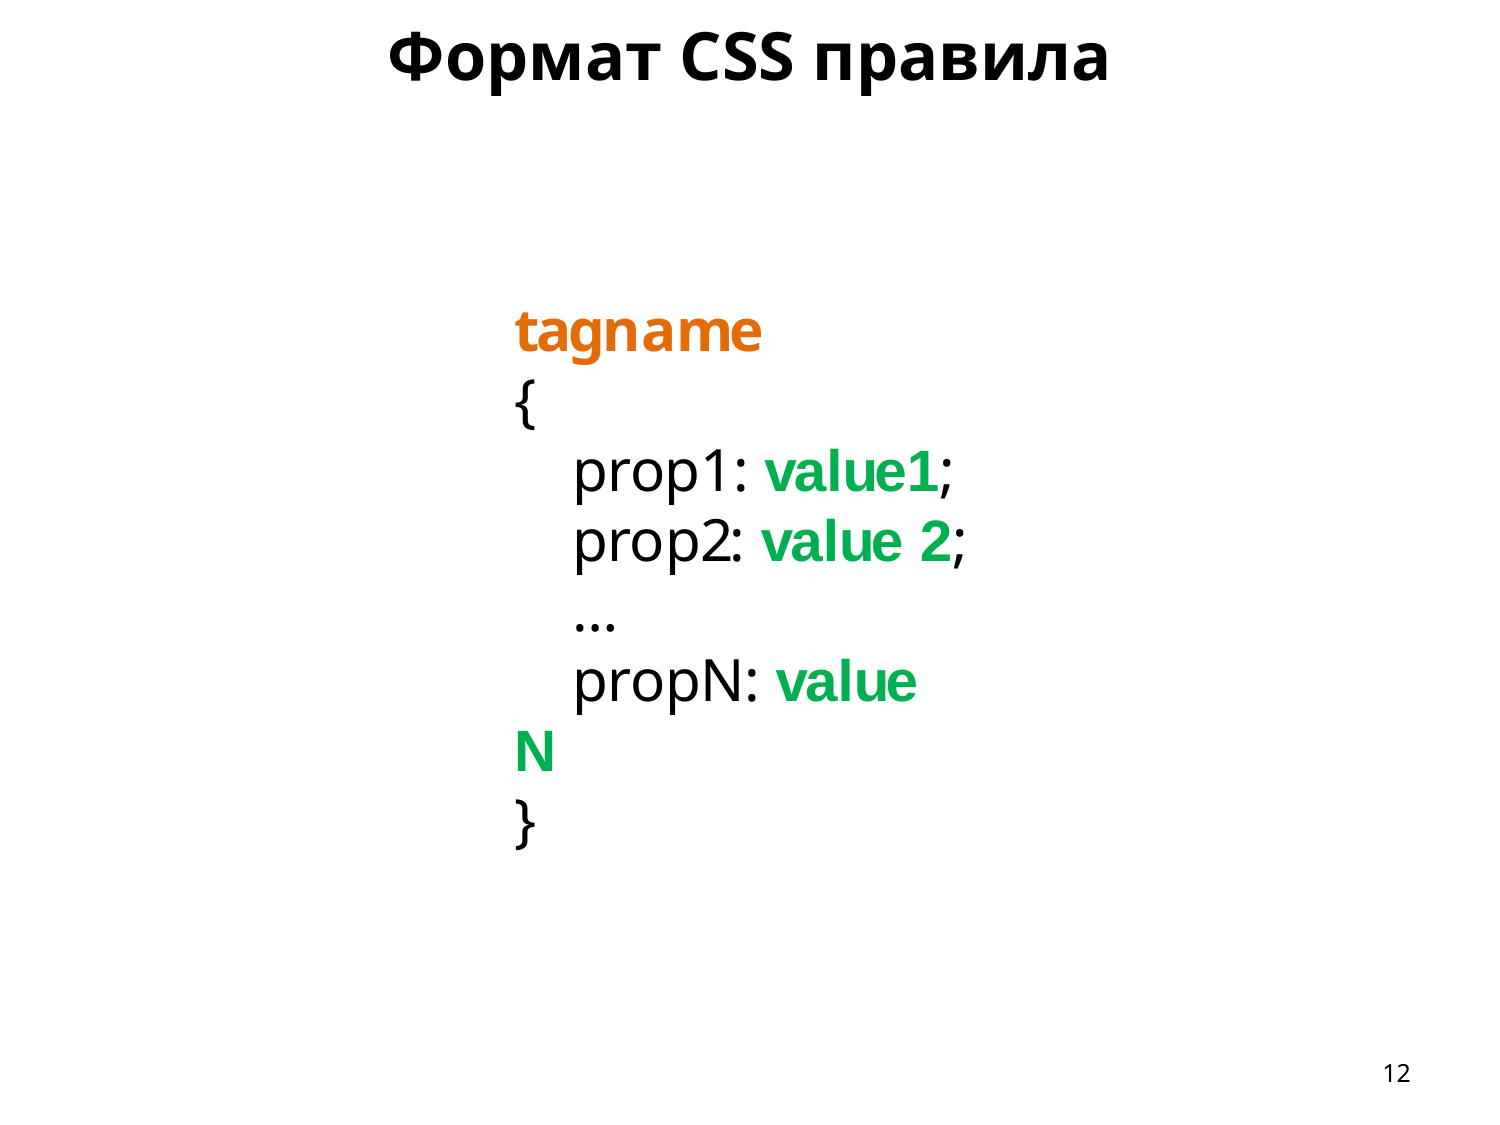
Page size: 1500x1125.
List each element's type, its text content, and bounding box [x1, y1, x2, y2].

text_box Формат CSS правила [5, 5, 1495, 101]
text_box 12 [1380, 1055, 1412, 1088]
text_box tagname { prop1: value1; prop2: value 2; … propN: value N } [514, 290, 986, 853]
